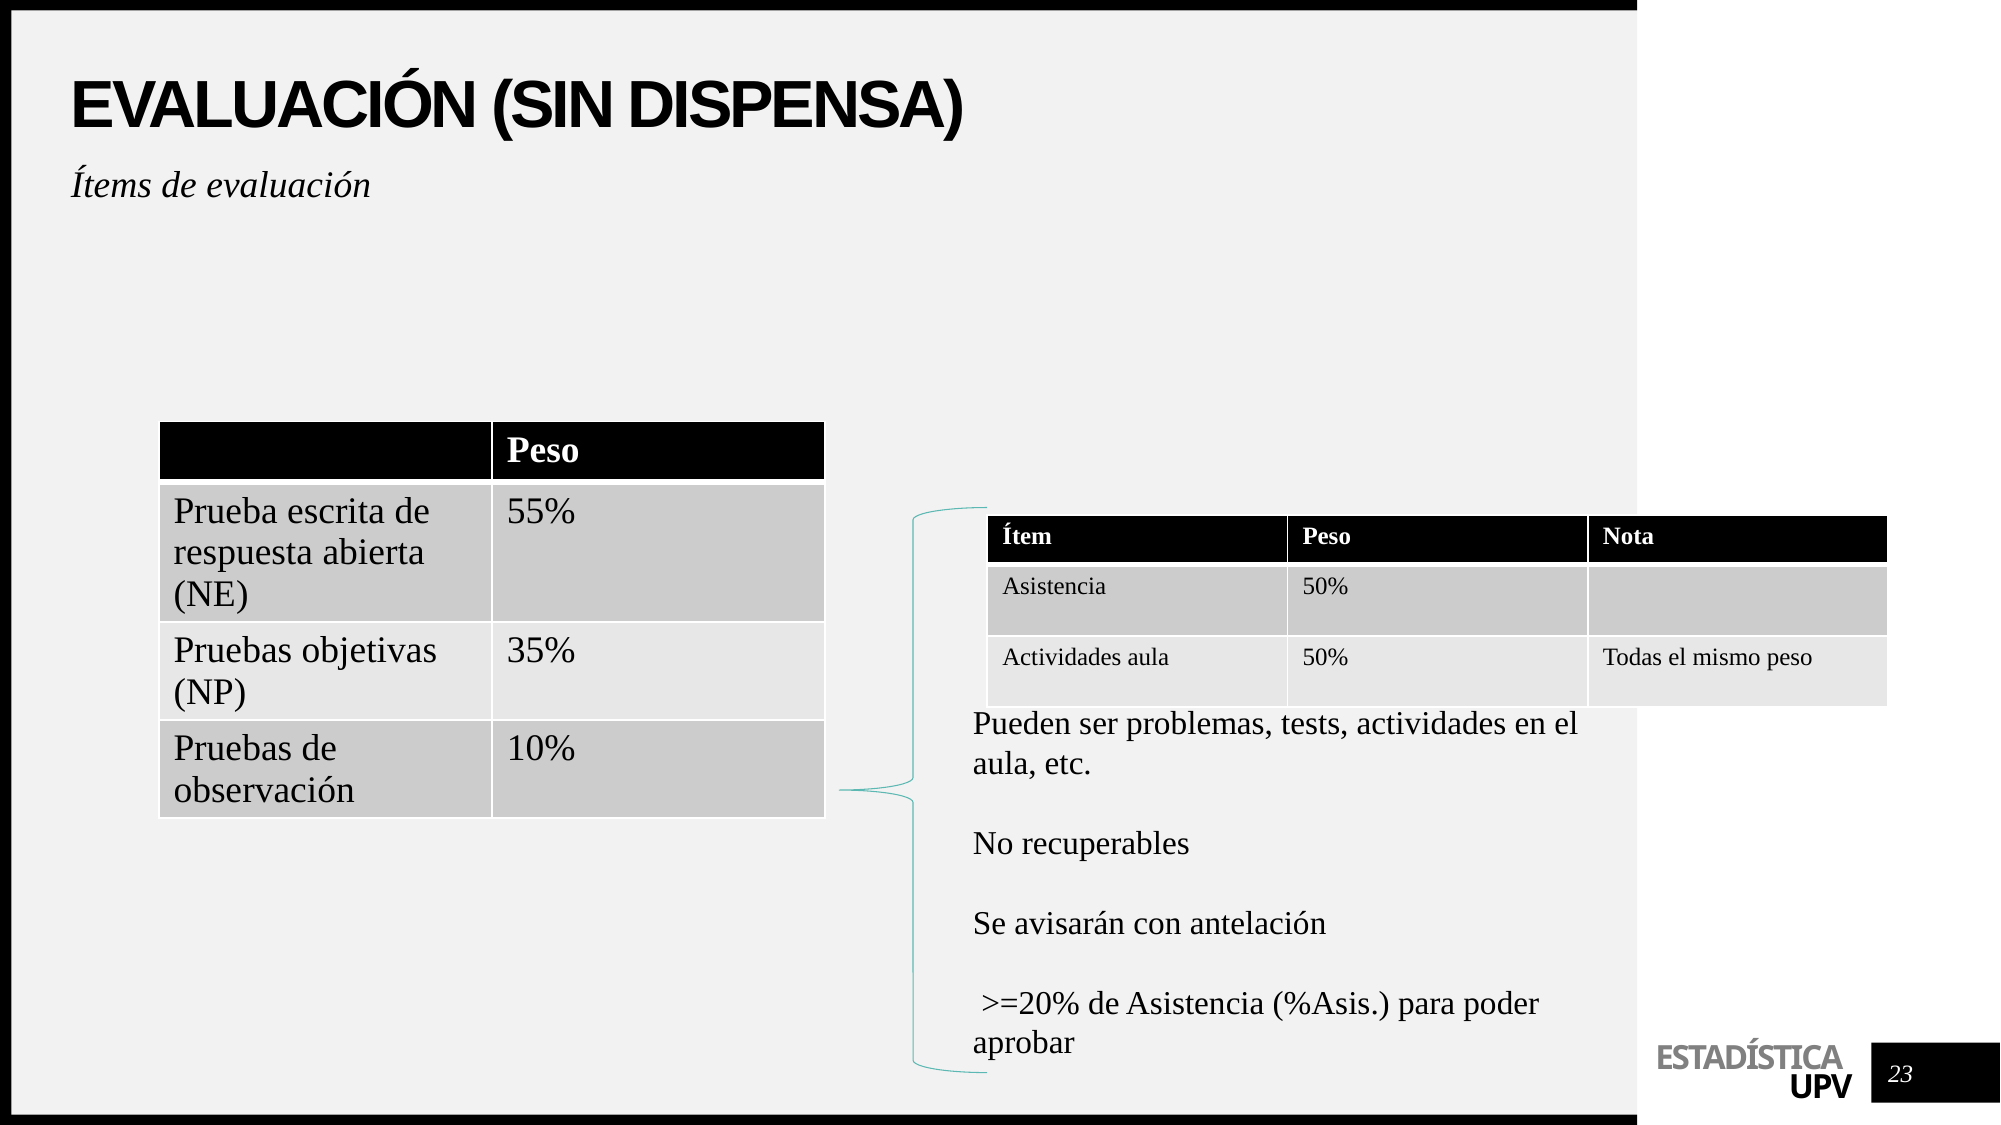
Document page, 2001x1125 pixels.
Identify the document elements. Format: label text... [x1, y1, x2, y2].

table_cell 35% [493, 623, 824, 719]
table_cell Pruebas objetivas (NP) [160, 623, 491, 719]
list [70, 248, 1580, 1016]
title Evaluación (SIN DISPENSA) [70, 70, 1580, 142]
table_header Peso [493, 422, 824, 479]
list Ítems de evaluación [70, 165, 1580, 225]
text_box Pueden ser problemas, tests, actividades en el aula, etc. No recuperables Se avisarán con antelación >=20% de Asistencia (%Asis.) para poder aprobar [958, 693, 1609, 1068]
table_cell Prueba escrita de respuesta abierta (NE) [160, 485, 491, 621]
slide_number 23 [1877, 1050, 1924, 1096]
table_cell 10% [493, 721, 824, 817]
table_cell 55% [493, 485, 824, 621]
table_header [160, 422, 491, 479]
text_box [838, 506, 988, 1074]
table_cell Pruebas de observación [160, 721, 491, 817]
